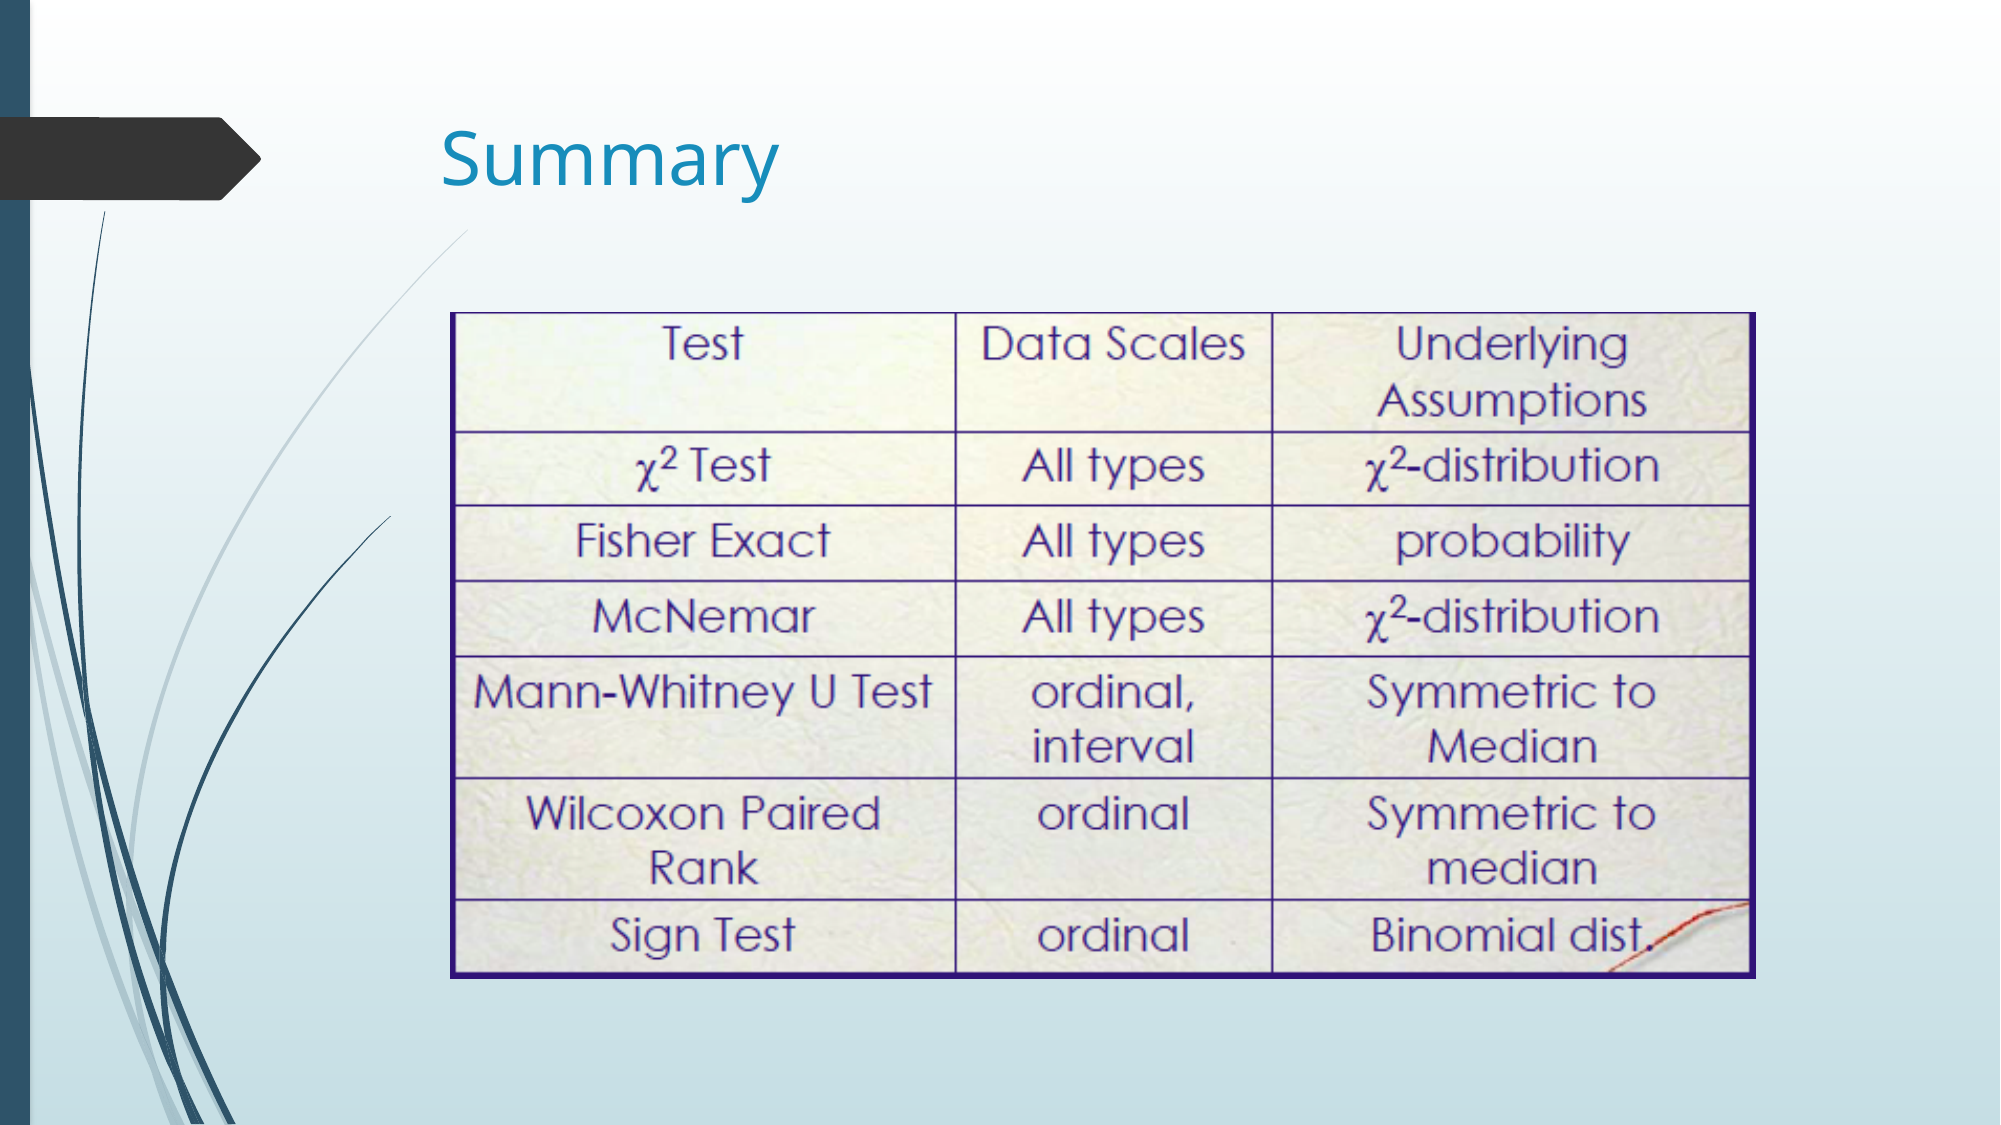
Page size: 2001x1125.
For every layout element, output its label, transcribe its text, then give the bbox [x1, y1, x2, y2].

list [449, 312, 1756, 980]
title Summary [425, 102, 1888, 313]
